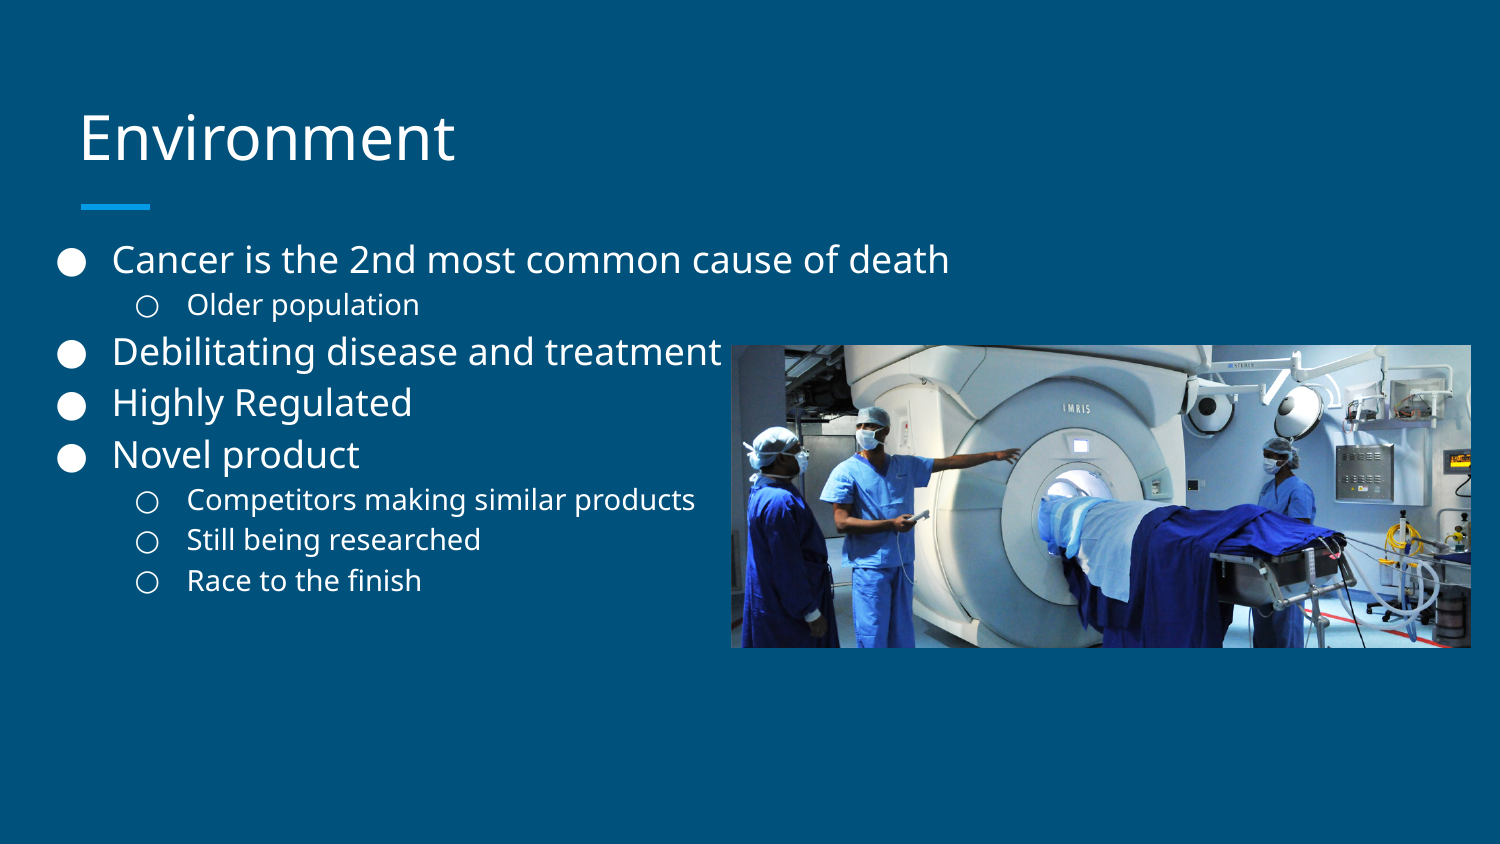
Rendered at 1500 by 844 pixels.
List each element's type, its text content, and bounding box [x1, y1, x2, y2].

picture [732, 346, 1470, 647]
title Environment [63, 75, 1437, 188]
list Cancer is the 2nd most common cause of death Older population Debilitating disease and treatment Highly Regulated Novel product Competitors making similar products Still being researched Race to the finish [21, 213, 1395, 719]
